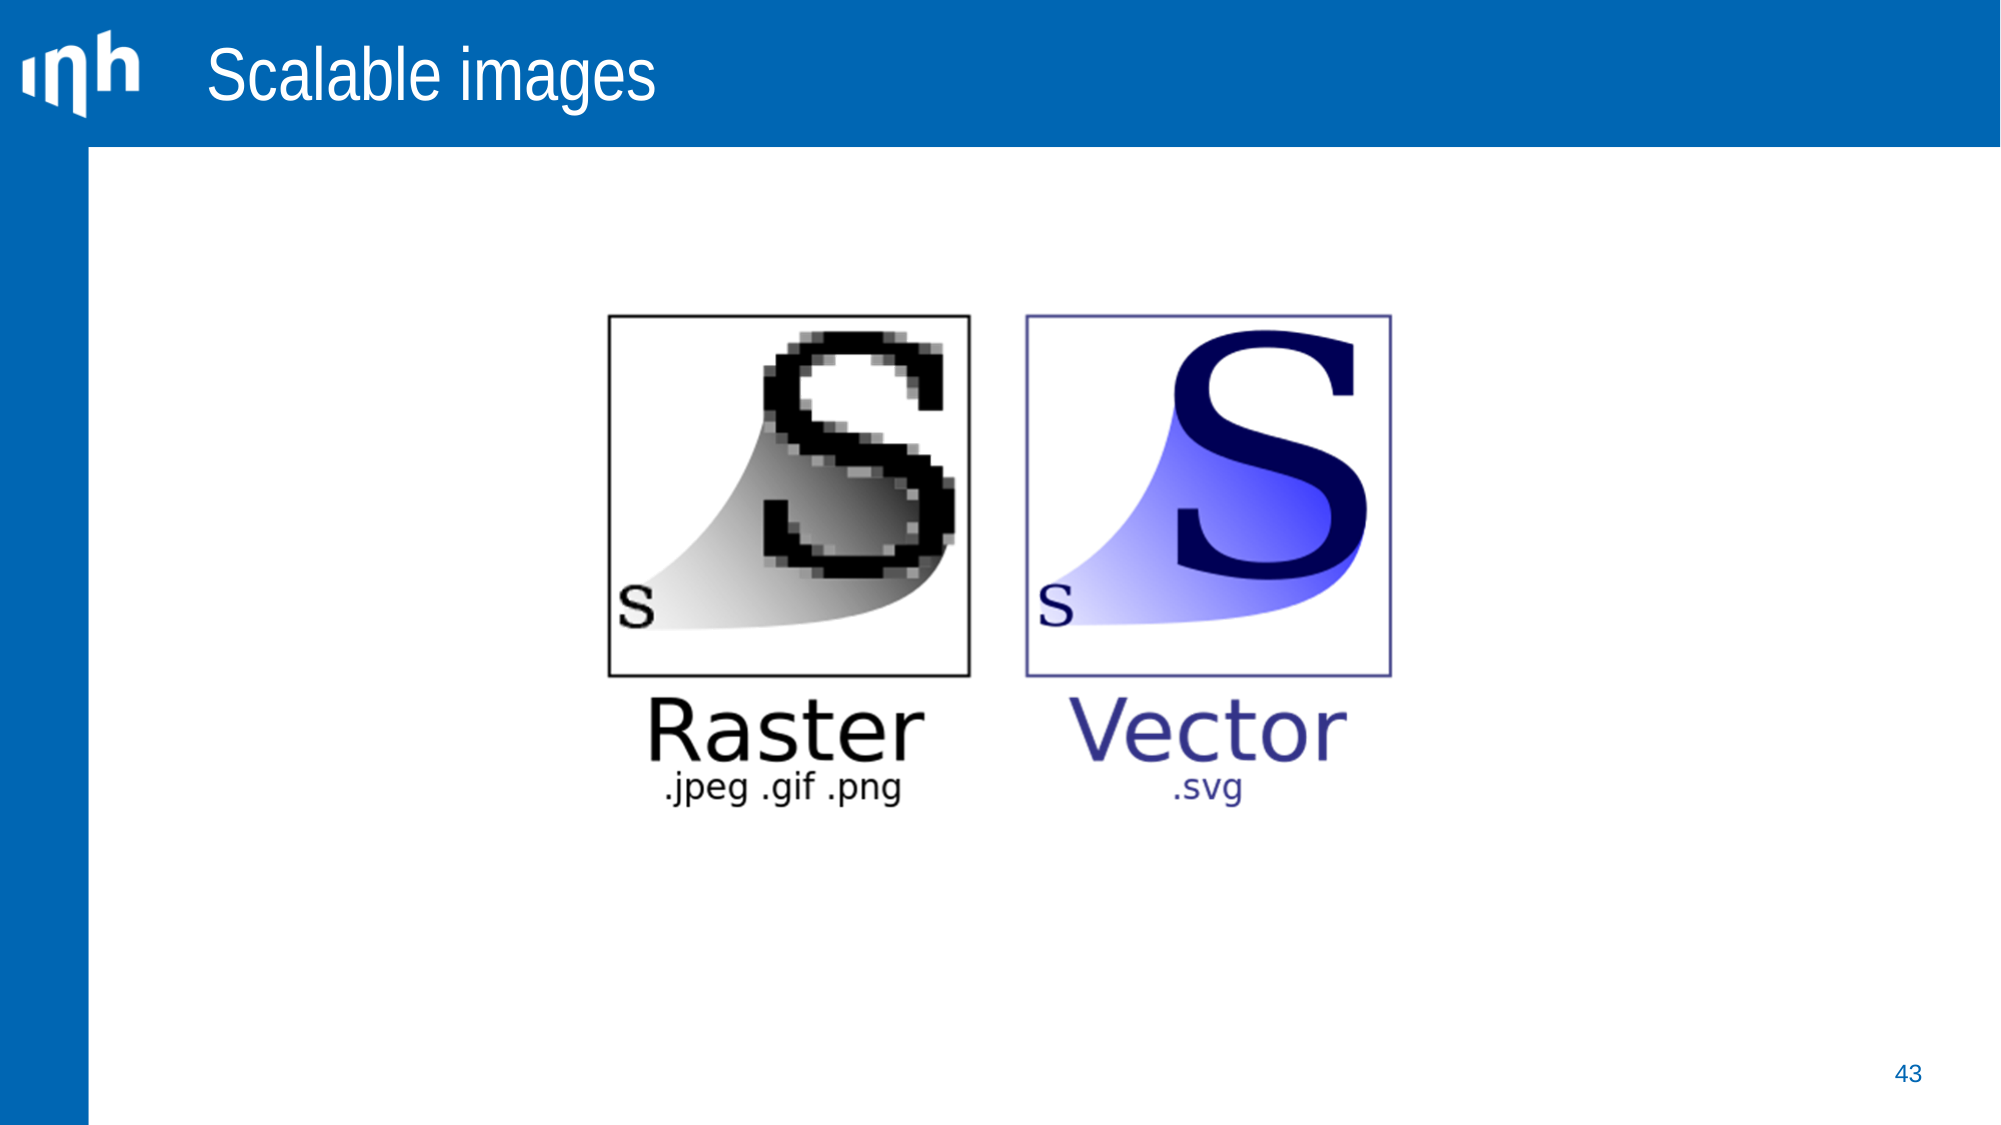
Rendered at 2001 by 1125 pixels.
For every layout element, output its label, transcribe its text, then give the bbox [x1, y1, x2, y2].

text_box Scalable images [191, 18, 1691, 125]
text_box 43 [1782, 1042, 1938, 1103]
picture [0, 0, 2001, 1125]
